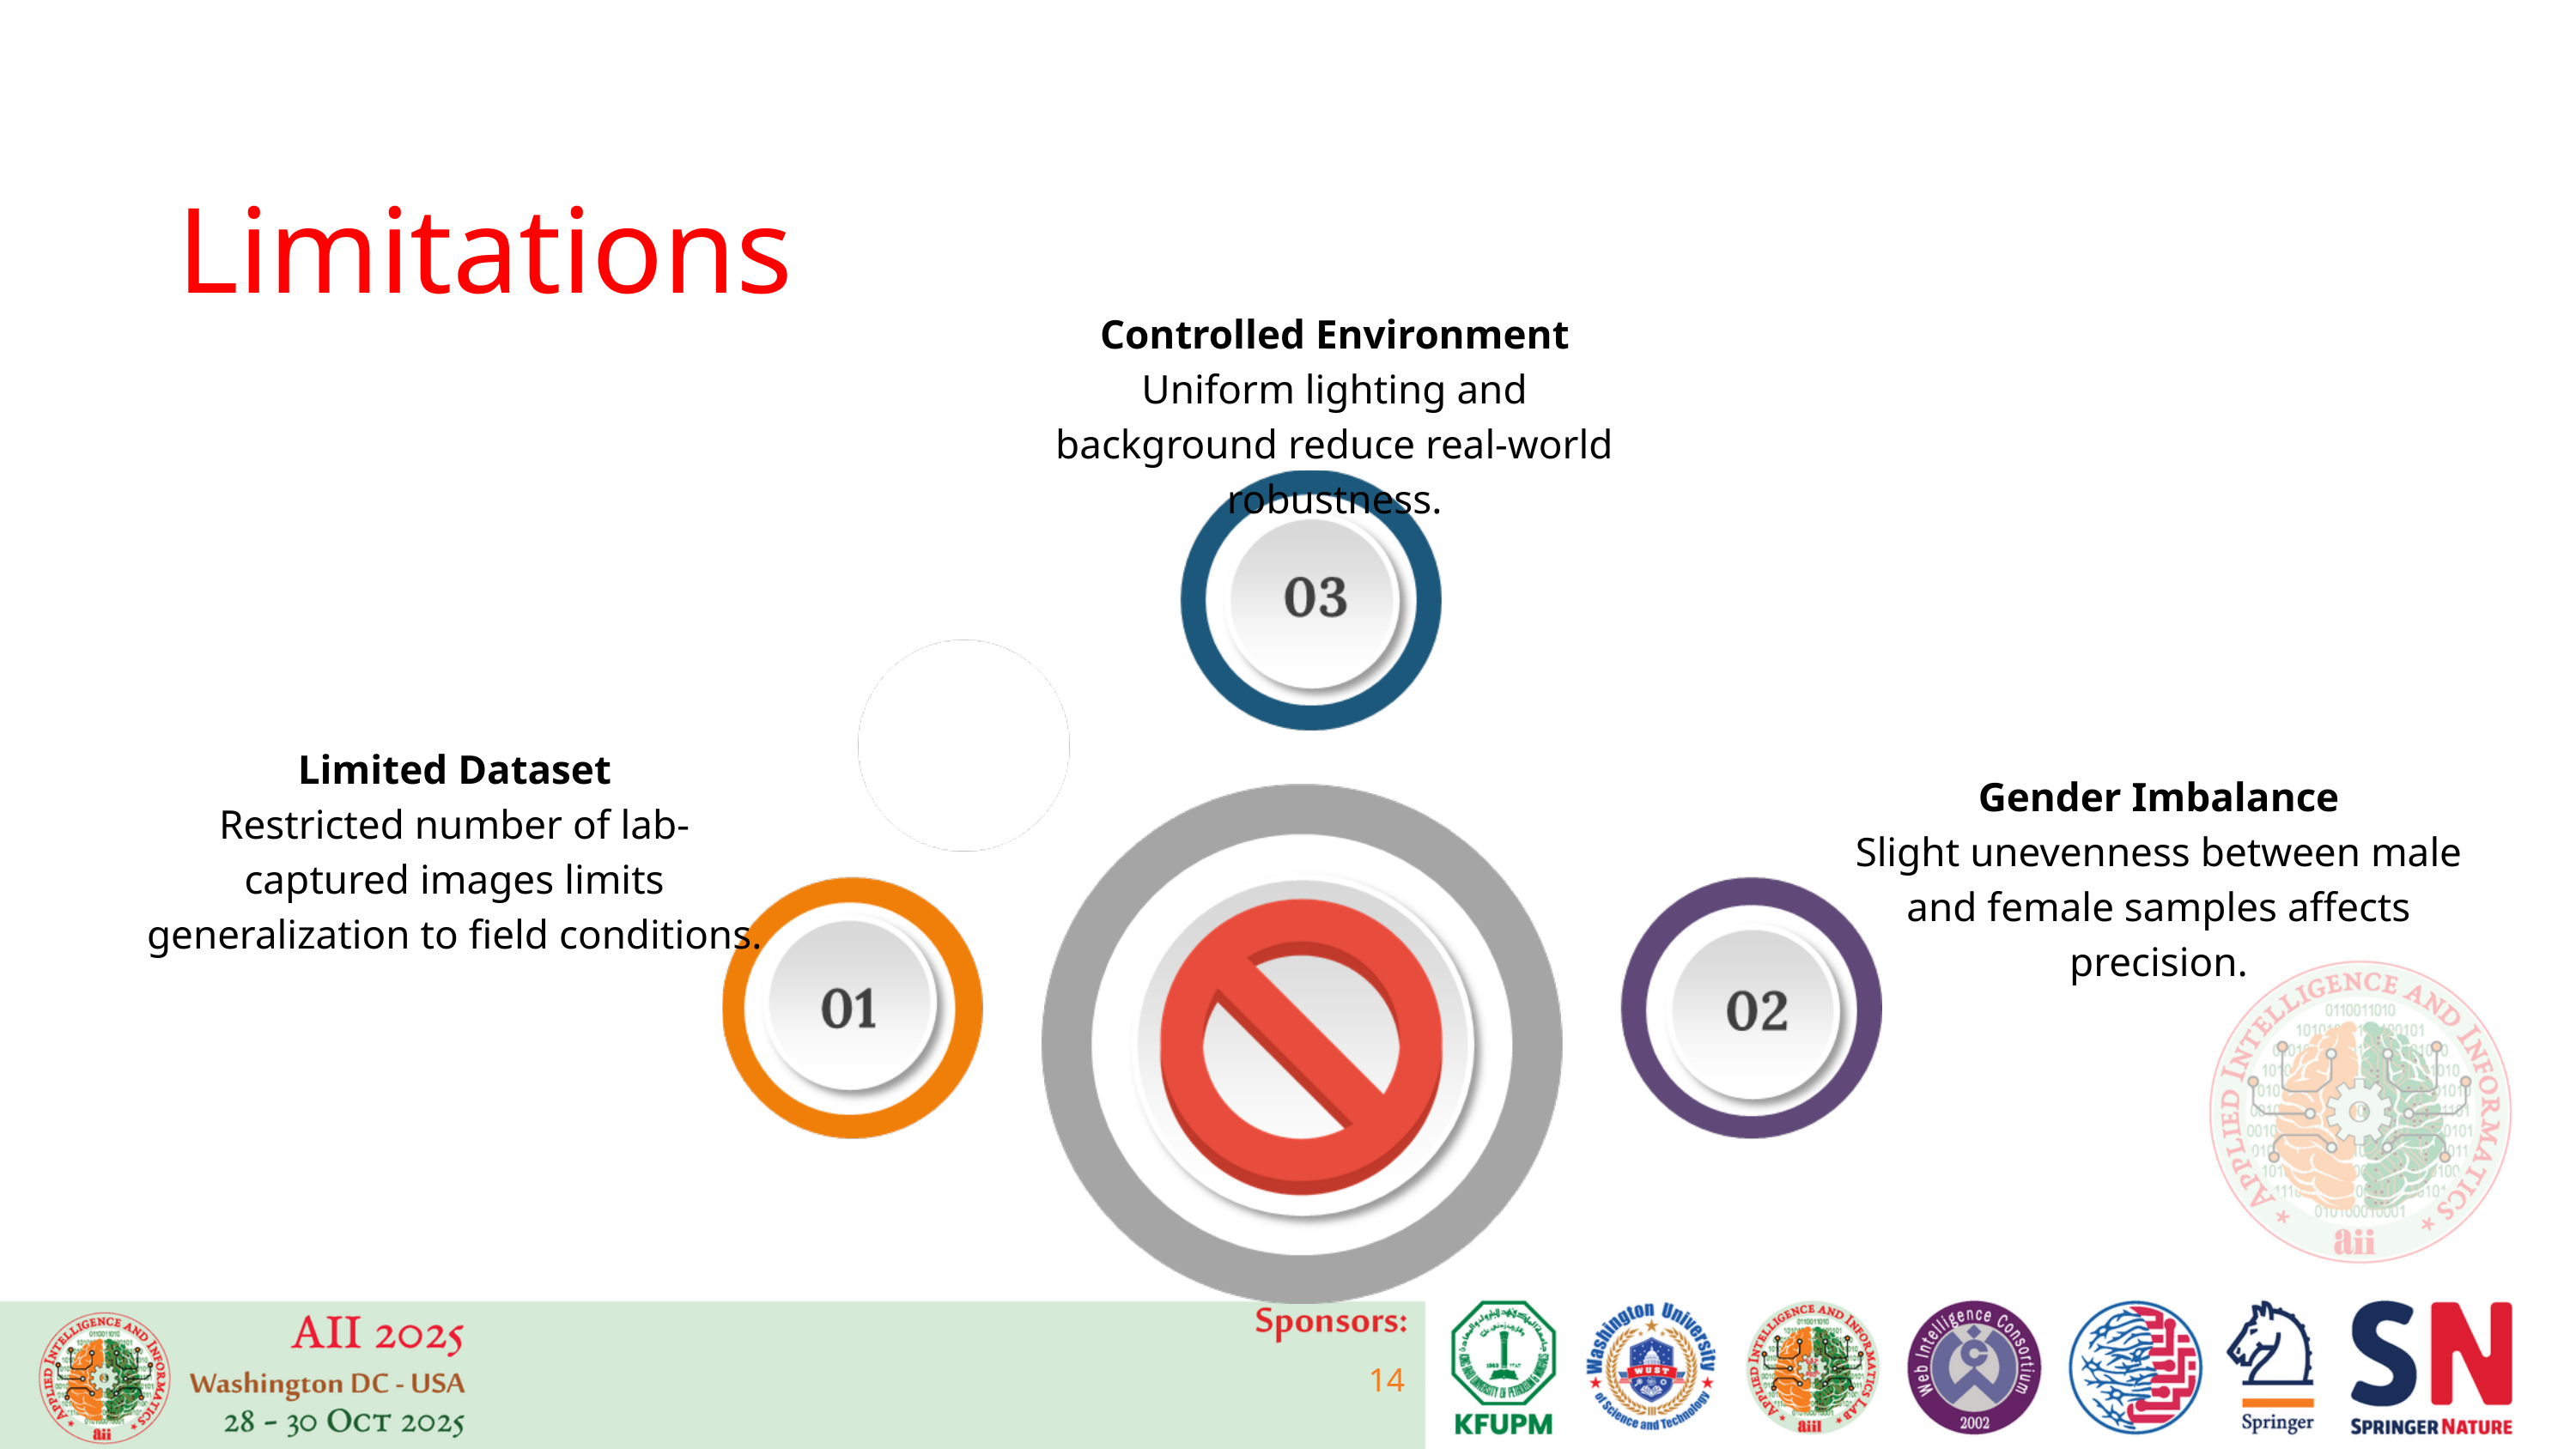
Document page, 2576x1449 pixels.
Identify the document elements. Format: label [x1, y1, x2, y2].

text_box [0, 0, 2576, 1449]
text_box [177, 112, 2399, 392]
text_box [974, 1342, 1406, 1421]
